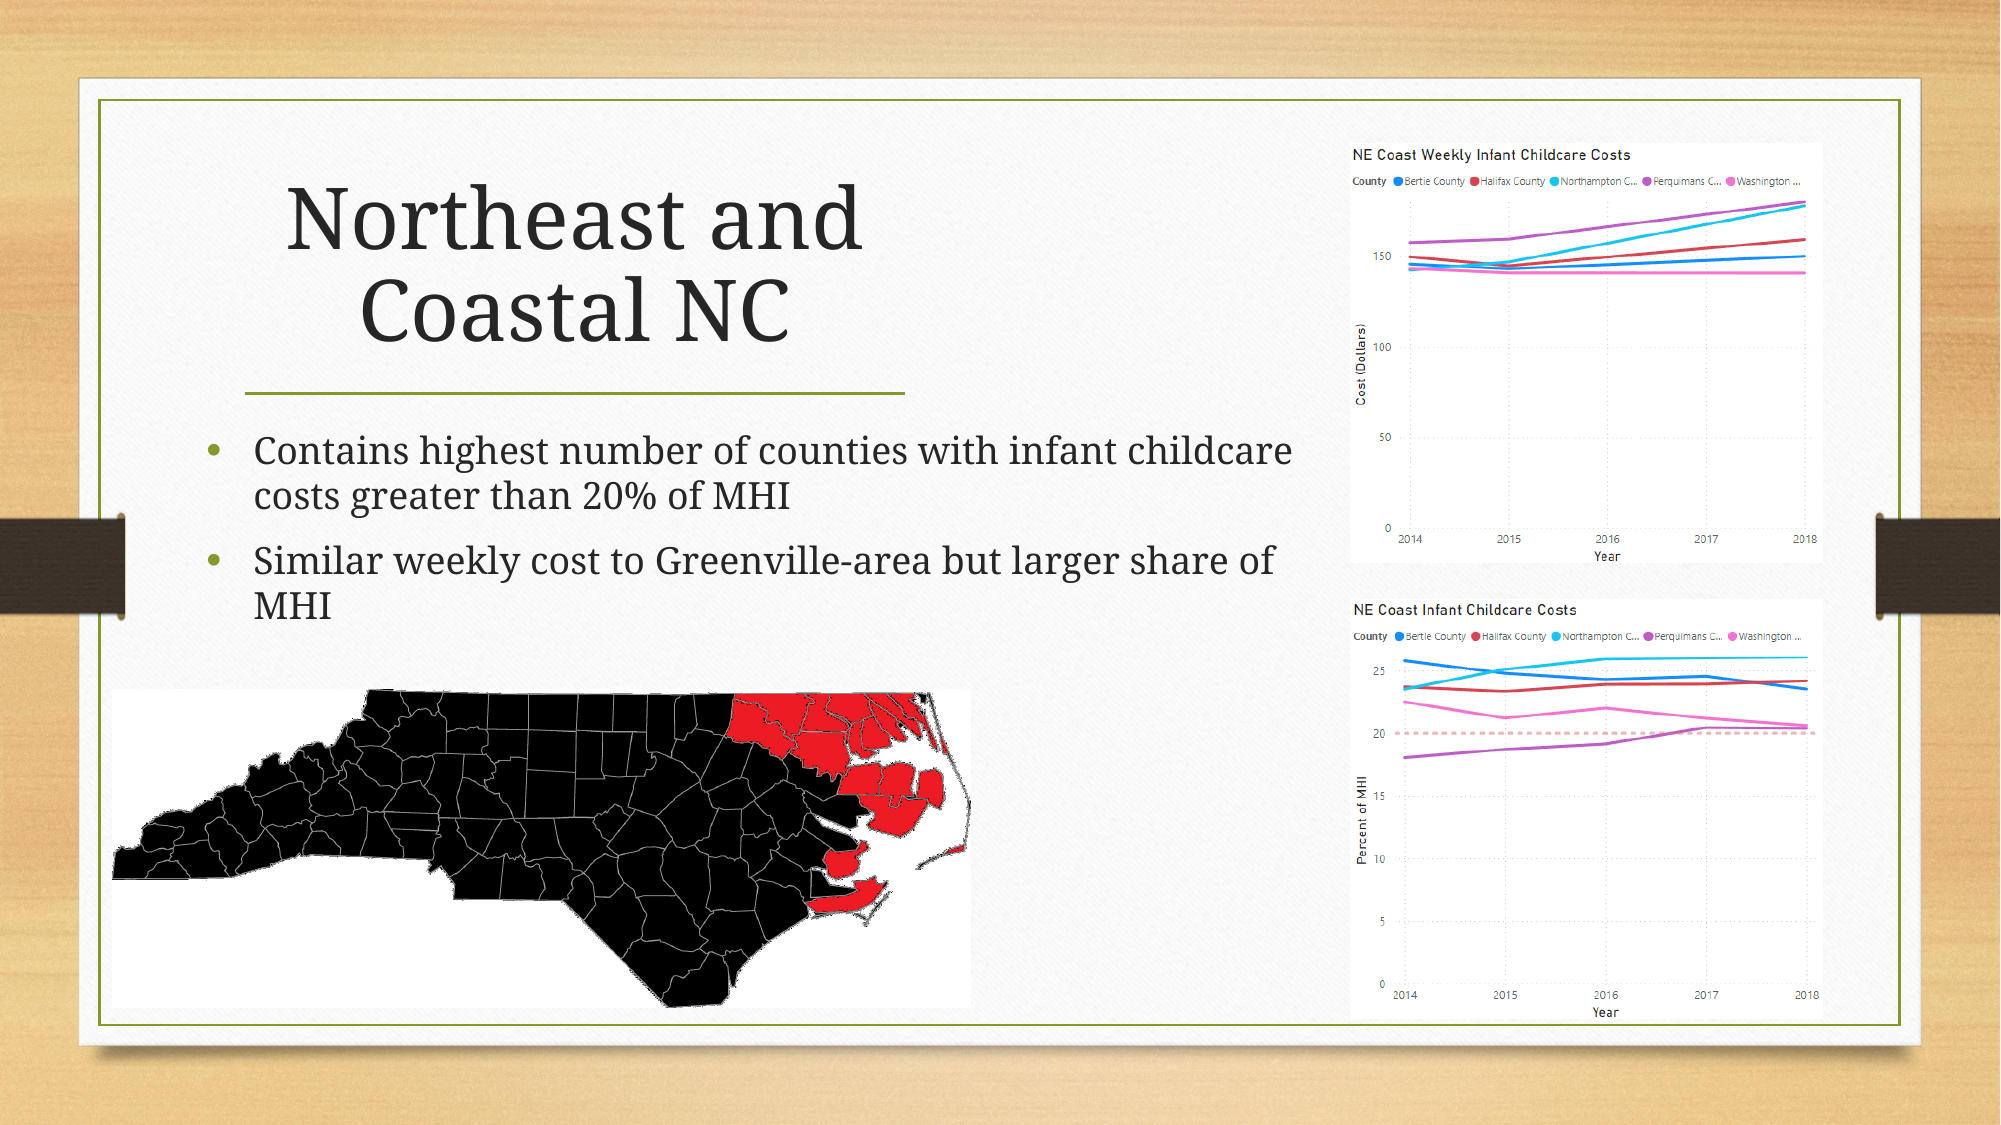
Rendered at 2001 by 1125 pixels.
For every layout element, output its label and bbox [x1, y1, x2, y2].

text_box [0, 0, 2000, 1125]
picture [1349, 143, 1823, 563]
list [112, 689, 971, 1008]
picture [1349, 599, 1823, 1019]
